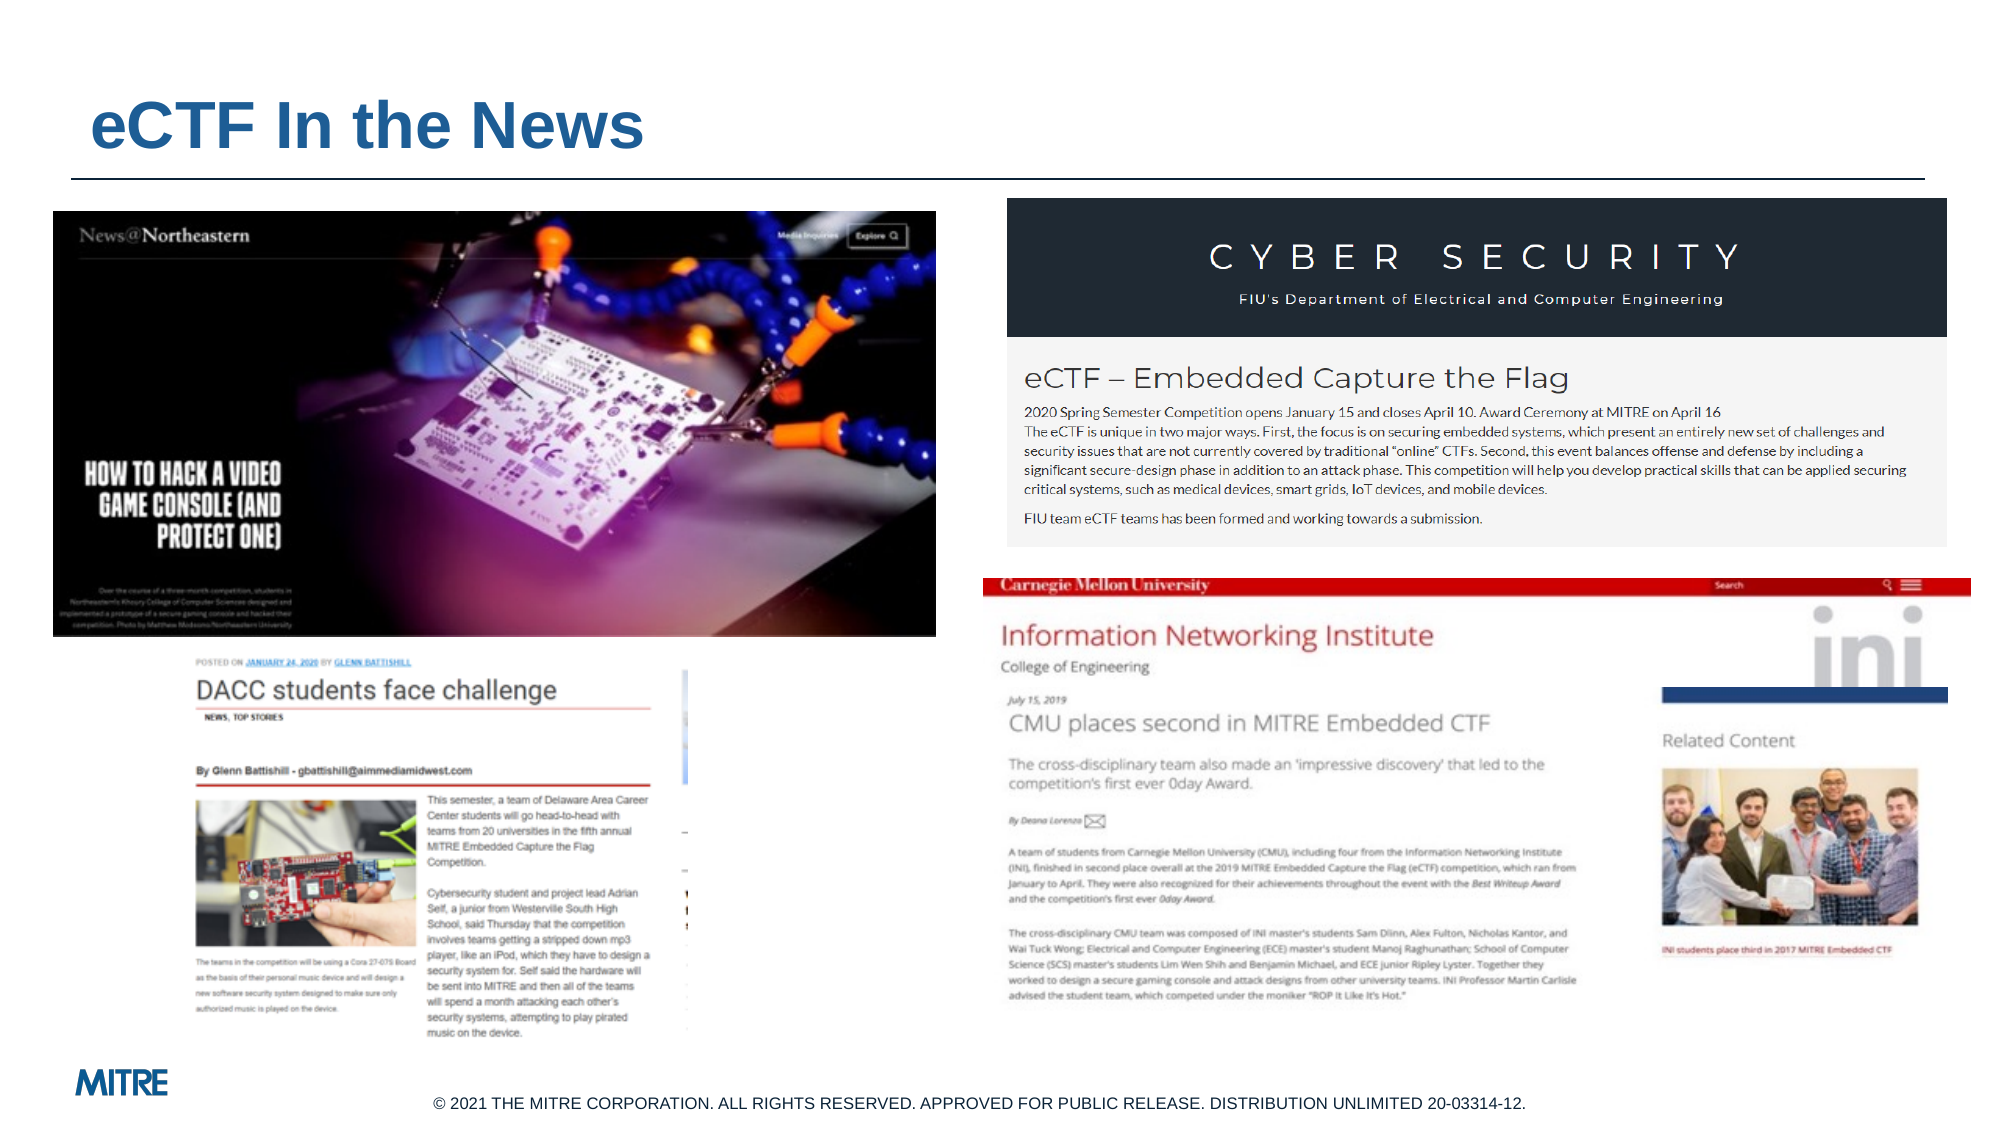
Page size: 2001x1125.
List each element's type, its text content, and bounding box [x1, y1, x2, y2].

picture [188, 646, 688, 1045]
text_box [1007, 198, 1947, 547]
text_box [983, 578, 1971, 1014]
picture [71, 1063, 174, 1103]
title eCTF In the News [75, 65, 1925, 179]
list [53, 211, 935, 637]
